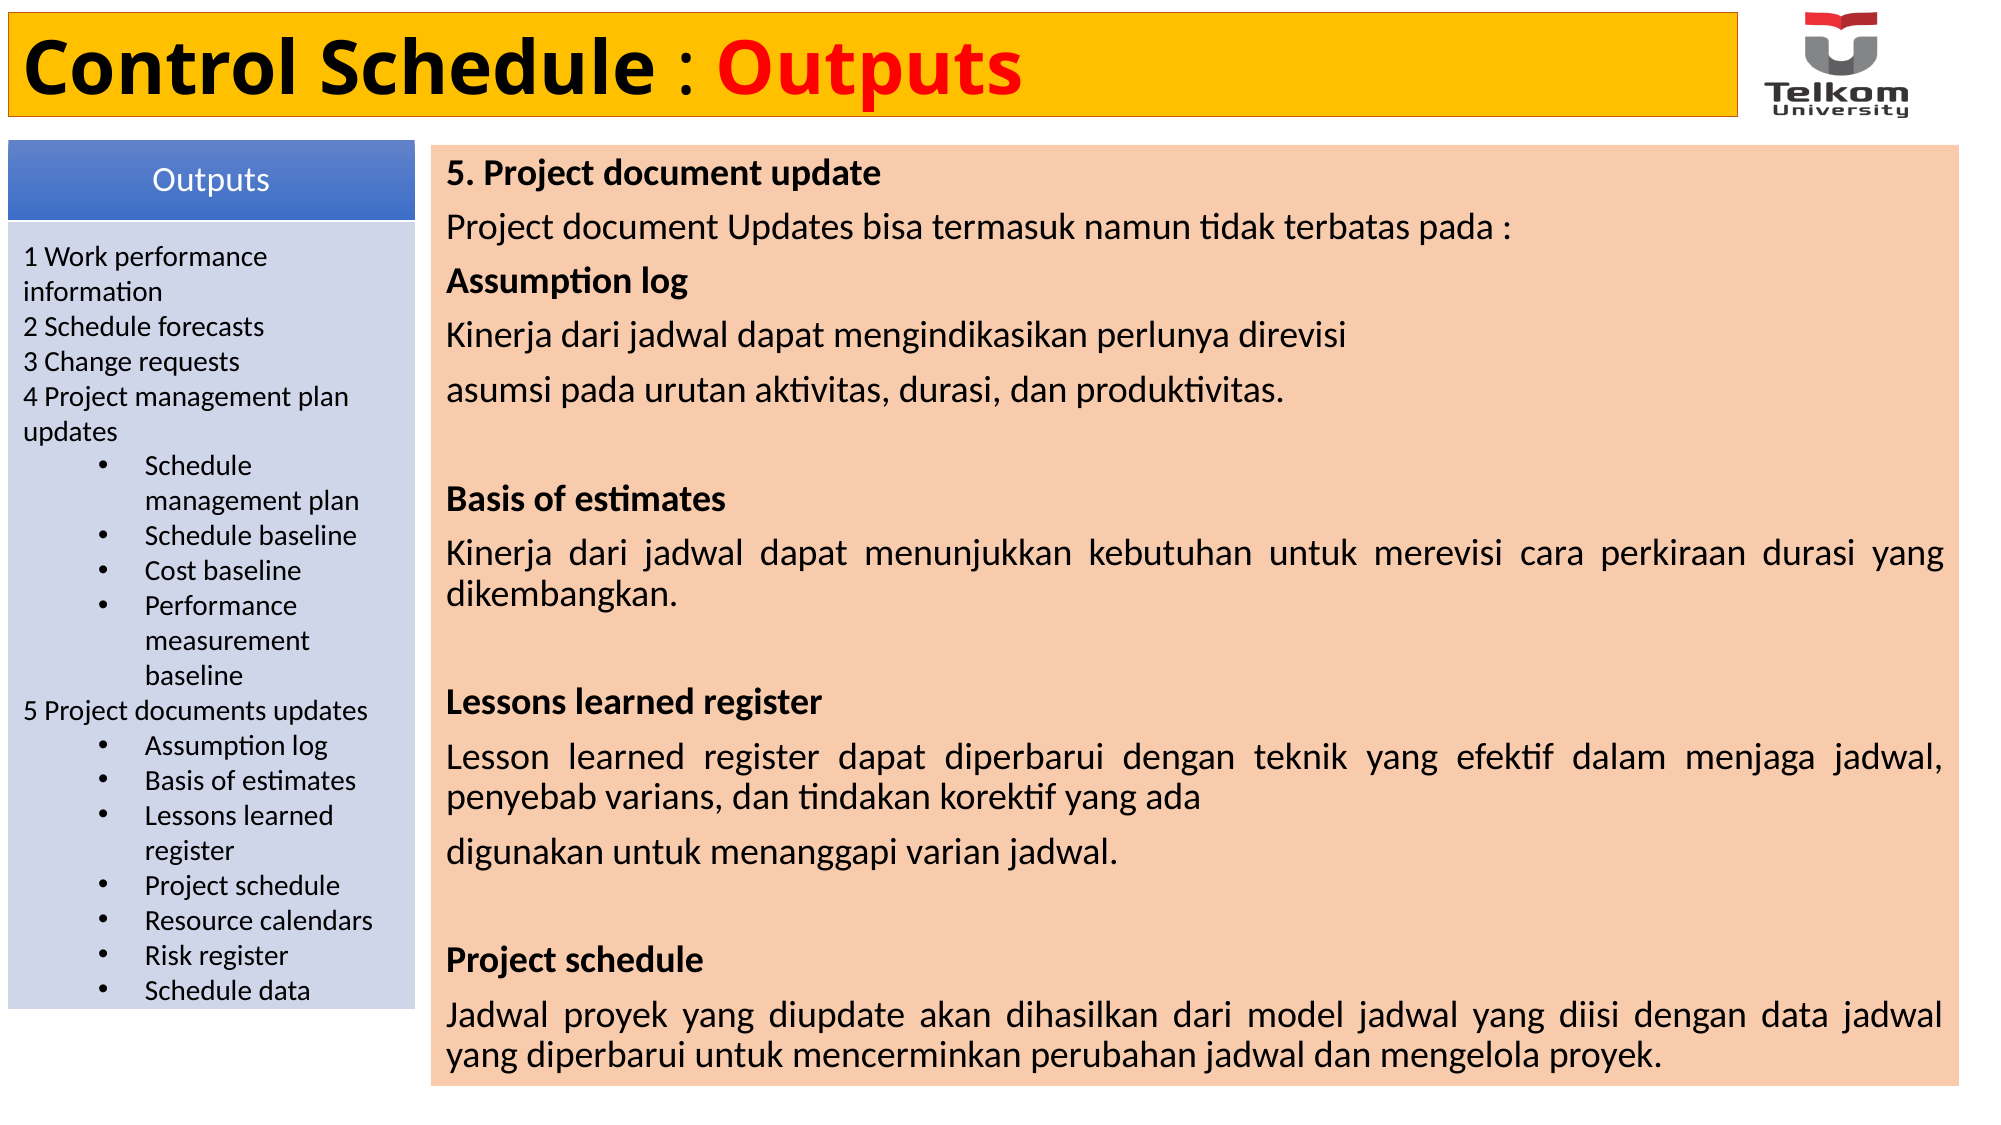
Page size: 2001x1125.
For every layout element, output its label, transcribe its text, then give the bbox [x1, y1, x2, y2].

text_box 1 Work performance information 2 Schedule forecasts 3 Change requests 4 Project management plan updates Schedule management plan Schedule baseline Cost baseline Performance measurement baseline 5 Project documents updates Assumption log Basis of estimates Lessons learned register Project schedule Resource calendars Risk register Schedule data [8, 222, 415, 1009]
list 5. Project document update Project document Updates bisa termasuk namun tidak terbatas pada : Assumption log Kinerja dari jadwal dapat mengindikasikan perlunya direvisi asumsi pada urutan aktivitas, durasi, dan produktivitas. Basis of estimates Kinerja dari jadwal dapat menunjukkan kebutuhan untuk merevisi cara perkiraan durasi yang dikembangkan. Lessons learned register Lesson learned register dapat diperbarui dengan teknik yang efektif dalam menjaga jadwal, penyebab varians, dan tindakan korektif yang ada digunakan untuk menanggapi varian jadwal. Project schedule Jadwal proyek yang diupdate akan dihasilkan dari model jadwal yang diisi dengan data jadwal yang diperbarui untuk mencerminkan perubahan jadwal dan mengelola proyek. [430, 144, 1959, 1086]
text_box Control Schedule : Outputs [8, 12, 1738, 117]
picture [1764, 12, 1908, 118]
text_box Outputs [8, 139, 415, 220]
